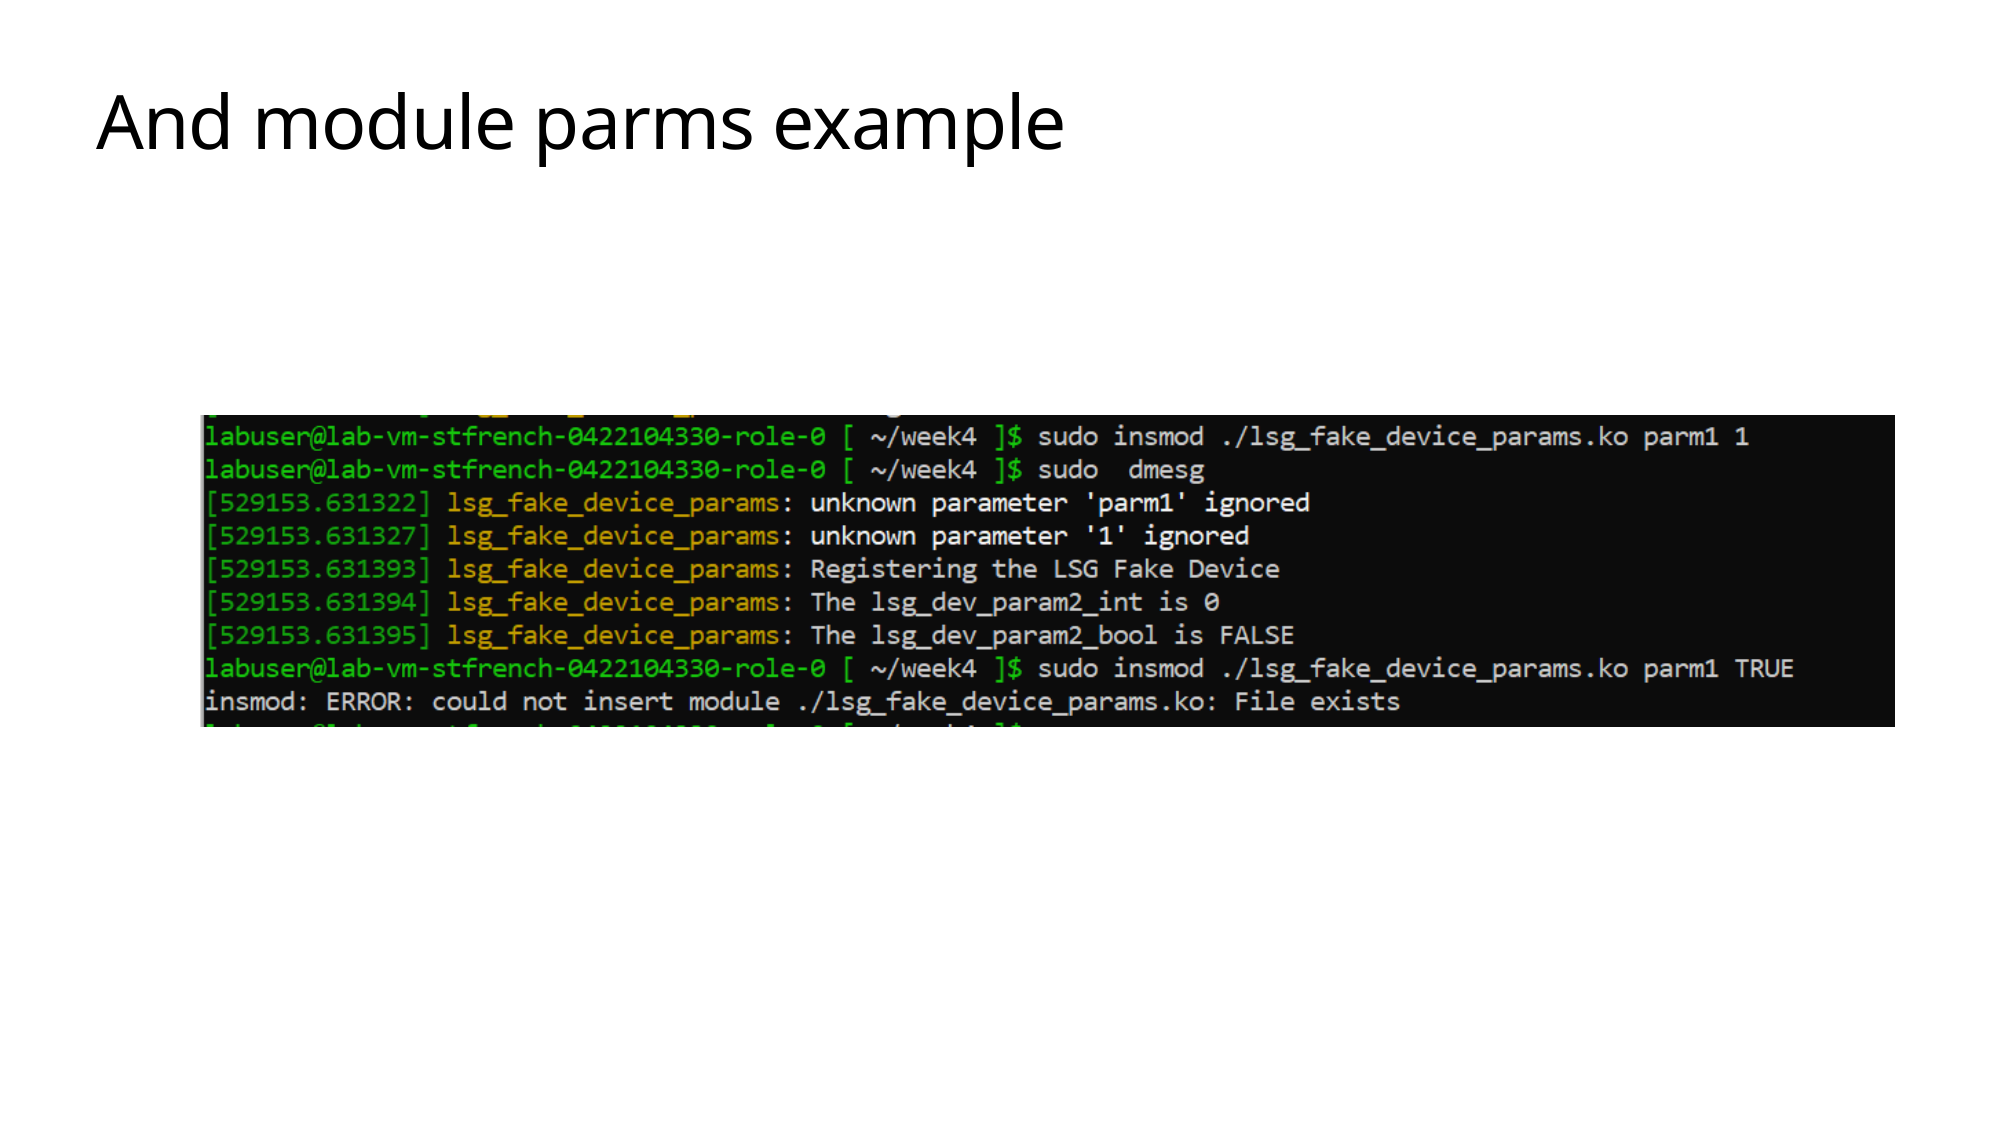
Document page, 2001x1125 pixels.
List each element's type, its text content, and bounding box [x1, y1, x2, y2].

picture [199, 415, 1896, 727]
title And module parms example [96, 75, 1904, 166]
